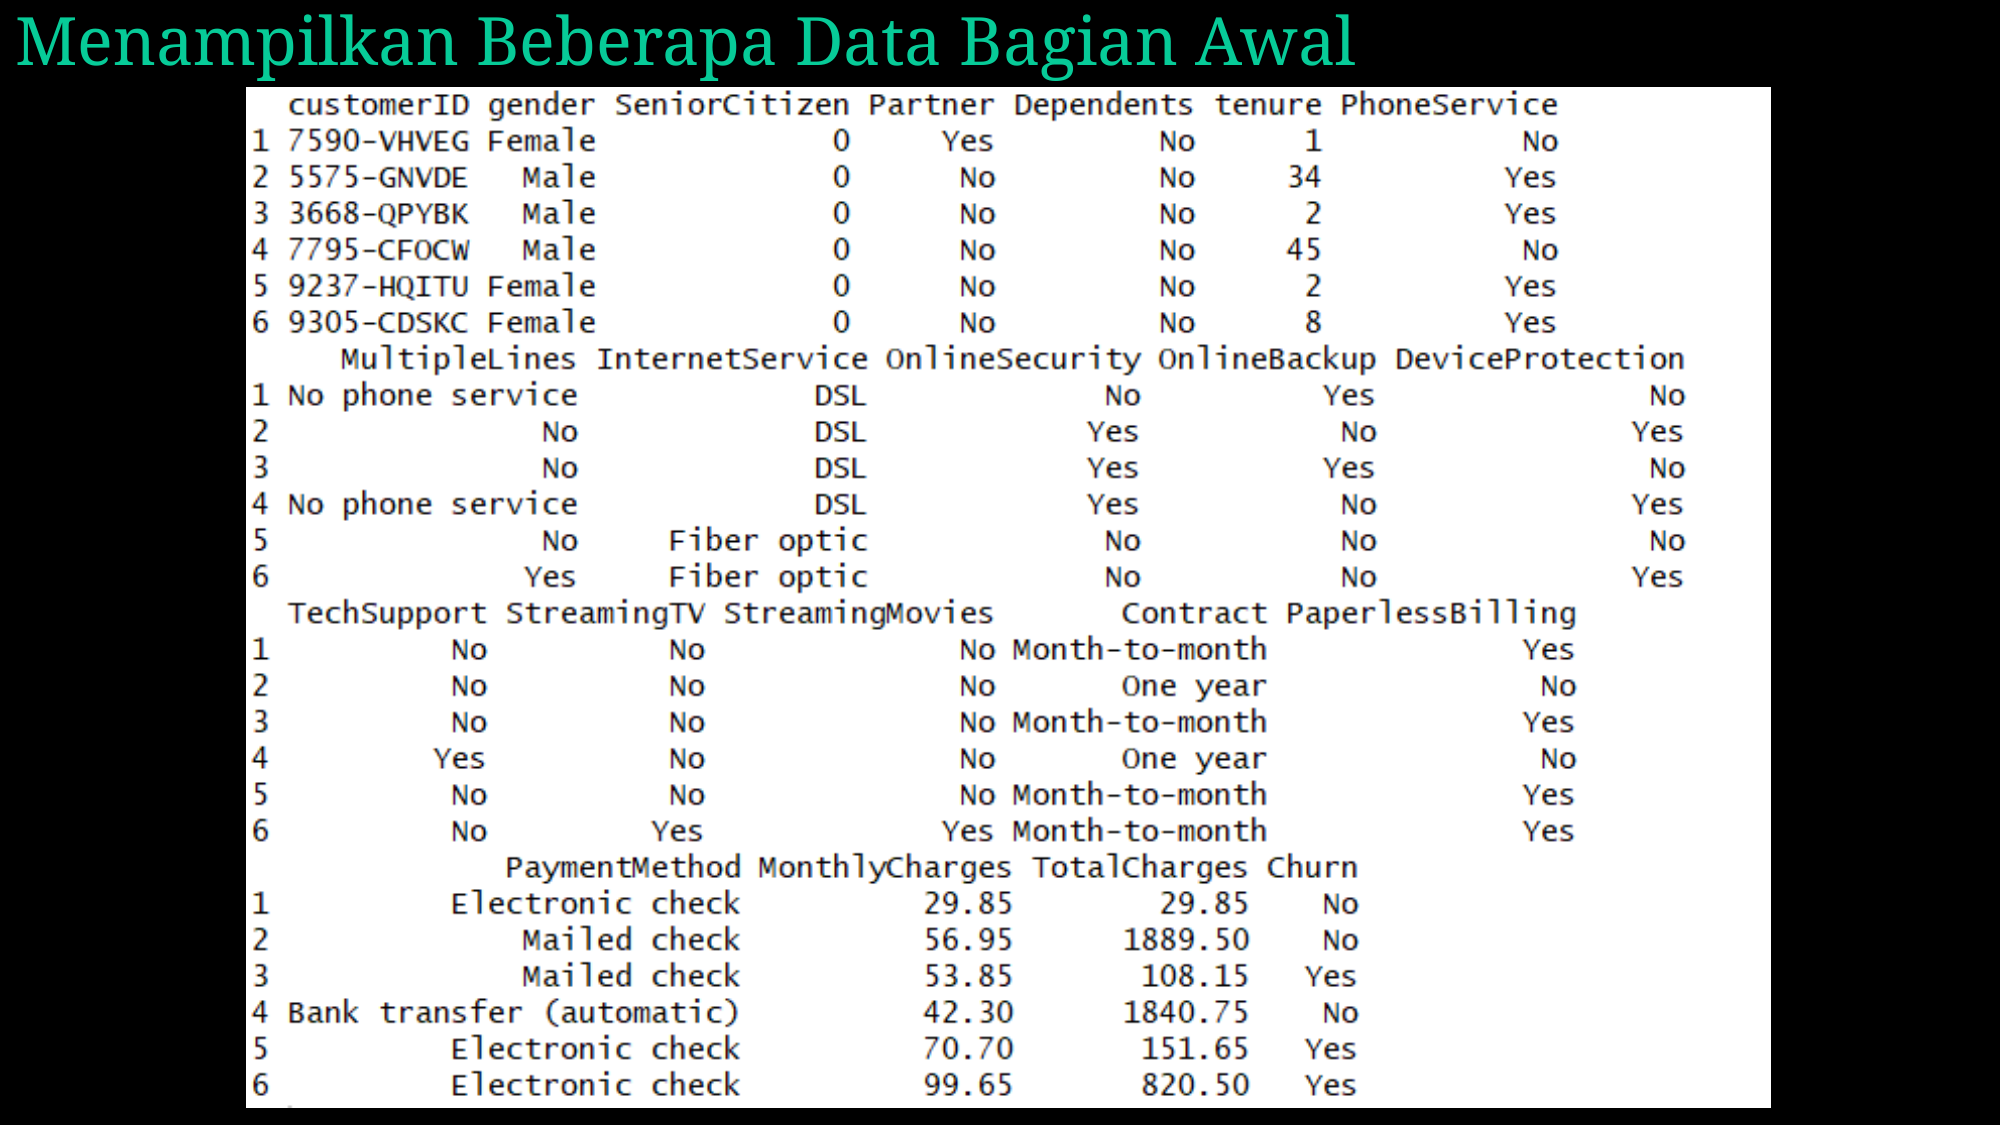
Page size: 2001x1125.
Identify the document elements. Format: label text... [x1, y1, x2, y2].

title Menampilkan Beberapa Data Bagian Awal [0, 0, 1575, 88]
picture [246, 87, 1771, 1108]
